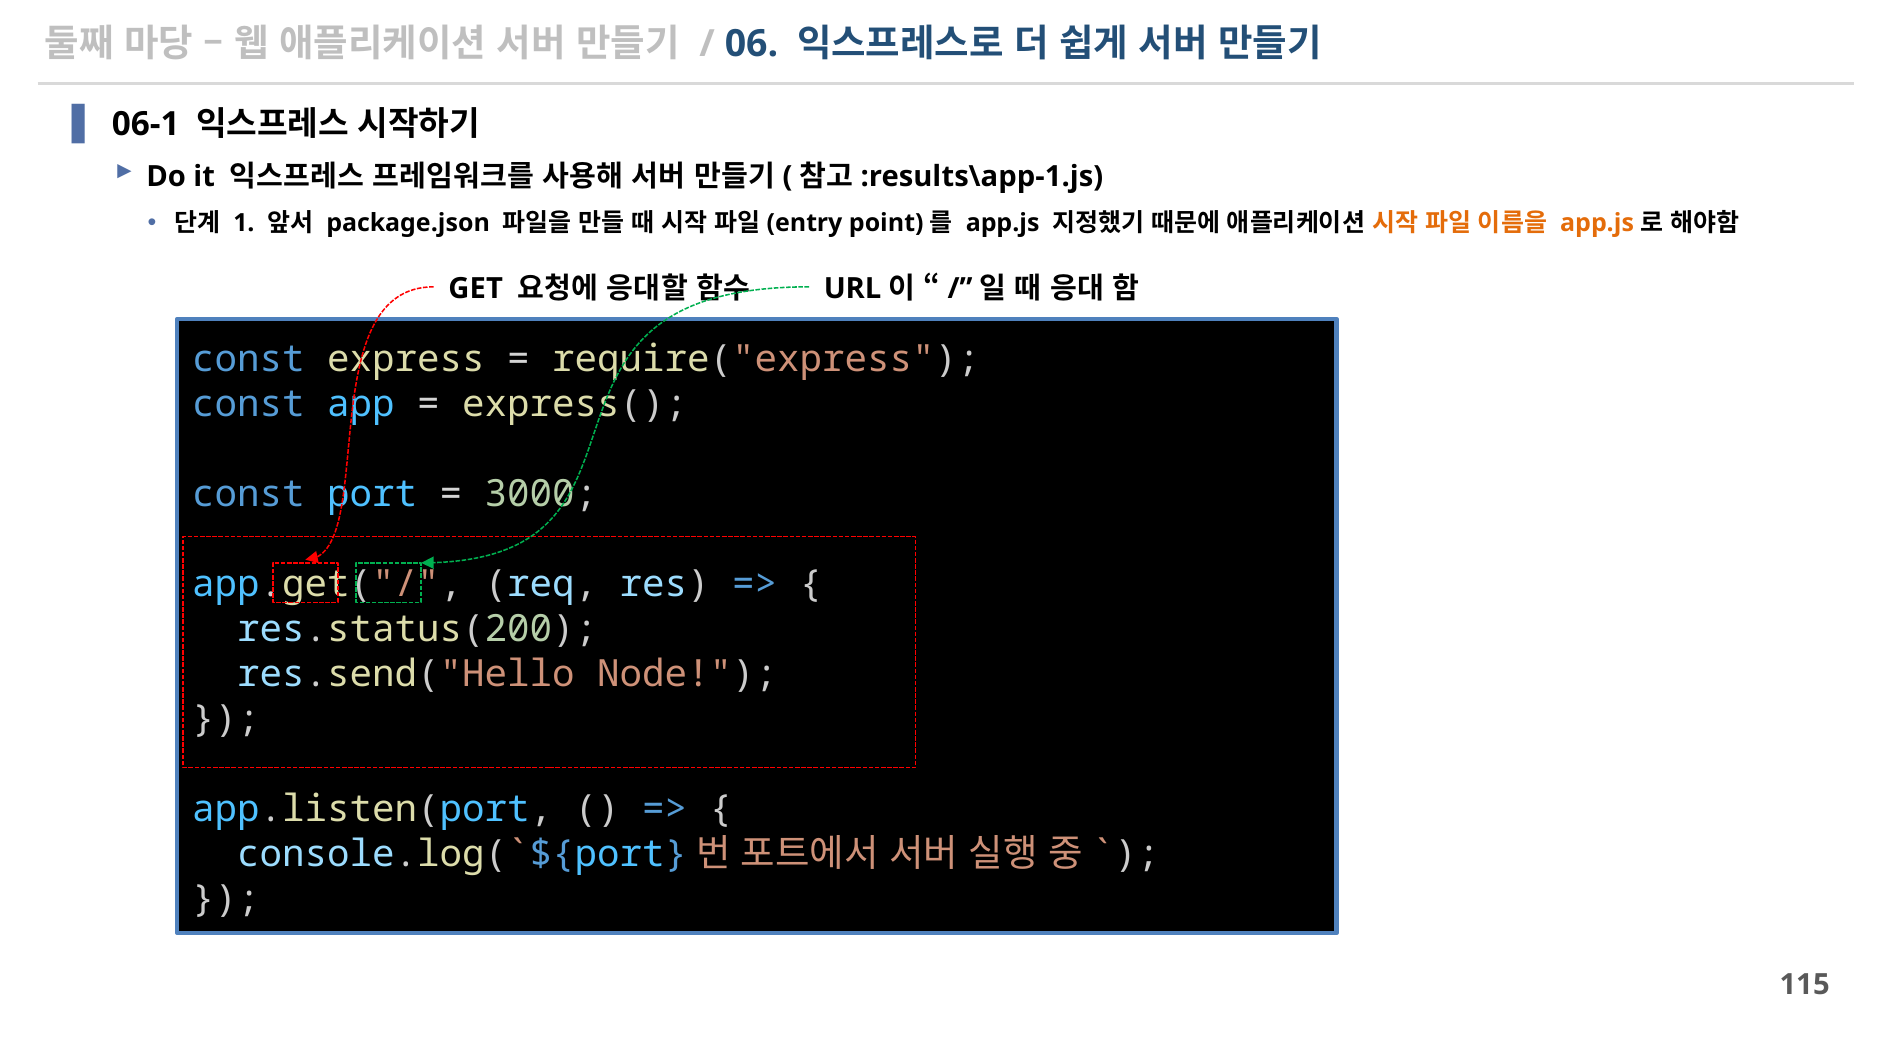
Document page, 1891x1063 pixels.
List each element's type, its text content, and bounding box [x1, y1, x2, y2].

list 06-1 익스프레스 시작하기 Do it 익스프레스 프레임워크를 사용해 서버 만들기(참고:results\app-1.js) 단계 1. 앞서 package.json 파일을 만들 때 시작 파일(entry point)를 app.js 지정했기 때문에 애플리케이션 시작 파일 이름을 app.js로 해야함 [43, 94, 1855, 506]
text_box [271, 561, 340, 604]
text_box [181, 534, 918, 770]
text_box URL이 “/”일 때 응대 함 [809, 261, 1155, 312]
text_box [420, 286, 813, 564]
text_box [354, 569, 423, 604]
text_box GET 요청에 응대할 함수 [433, 261, 766, 285]
title 둘째 마당 – 웹 애플리케이션 서버 만들기 / 06. 익스프레스로 더 쉽게 서버 만들기 [29, 11, 1855, 73]
slide_number 115 [1703, 956, 1845, 1014]
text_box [305, 286, 419, 560]
text_box const express = require("express"); const app = express(); const port = 3000; app.get("/", (req, res) => { res.status(200); res.send("Hello Node!"); }); app.listen(port, () => { console.log(`${port}번 포트에서 서버 실행 중`); }); [175, 317, 1339, 935]
